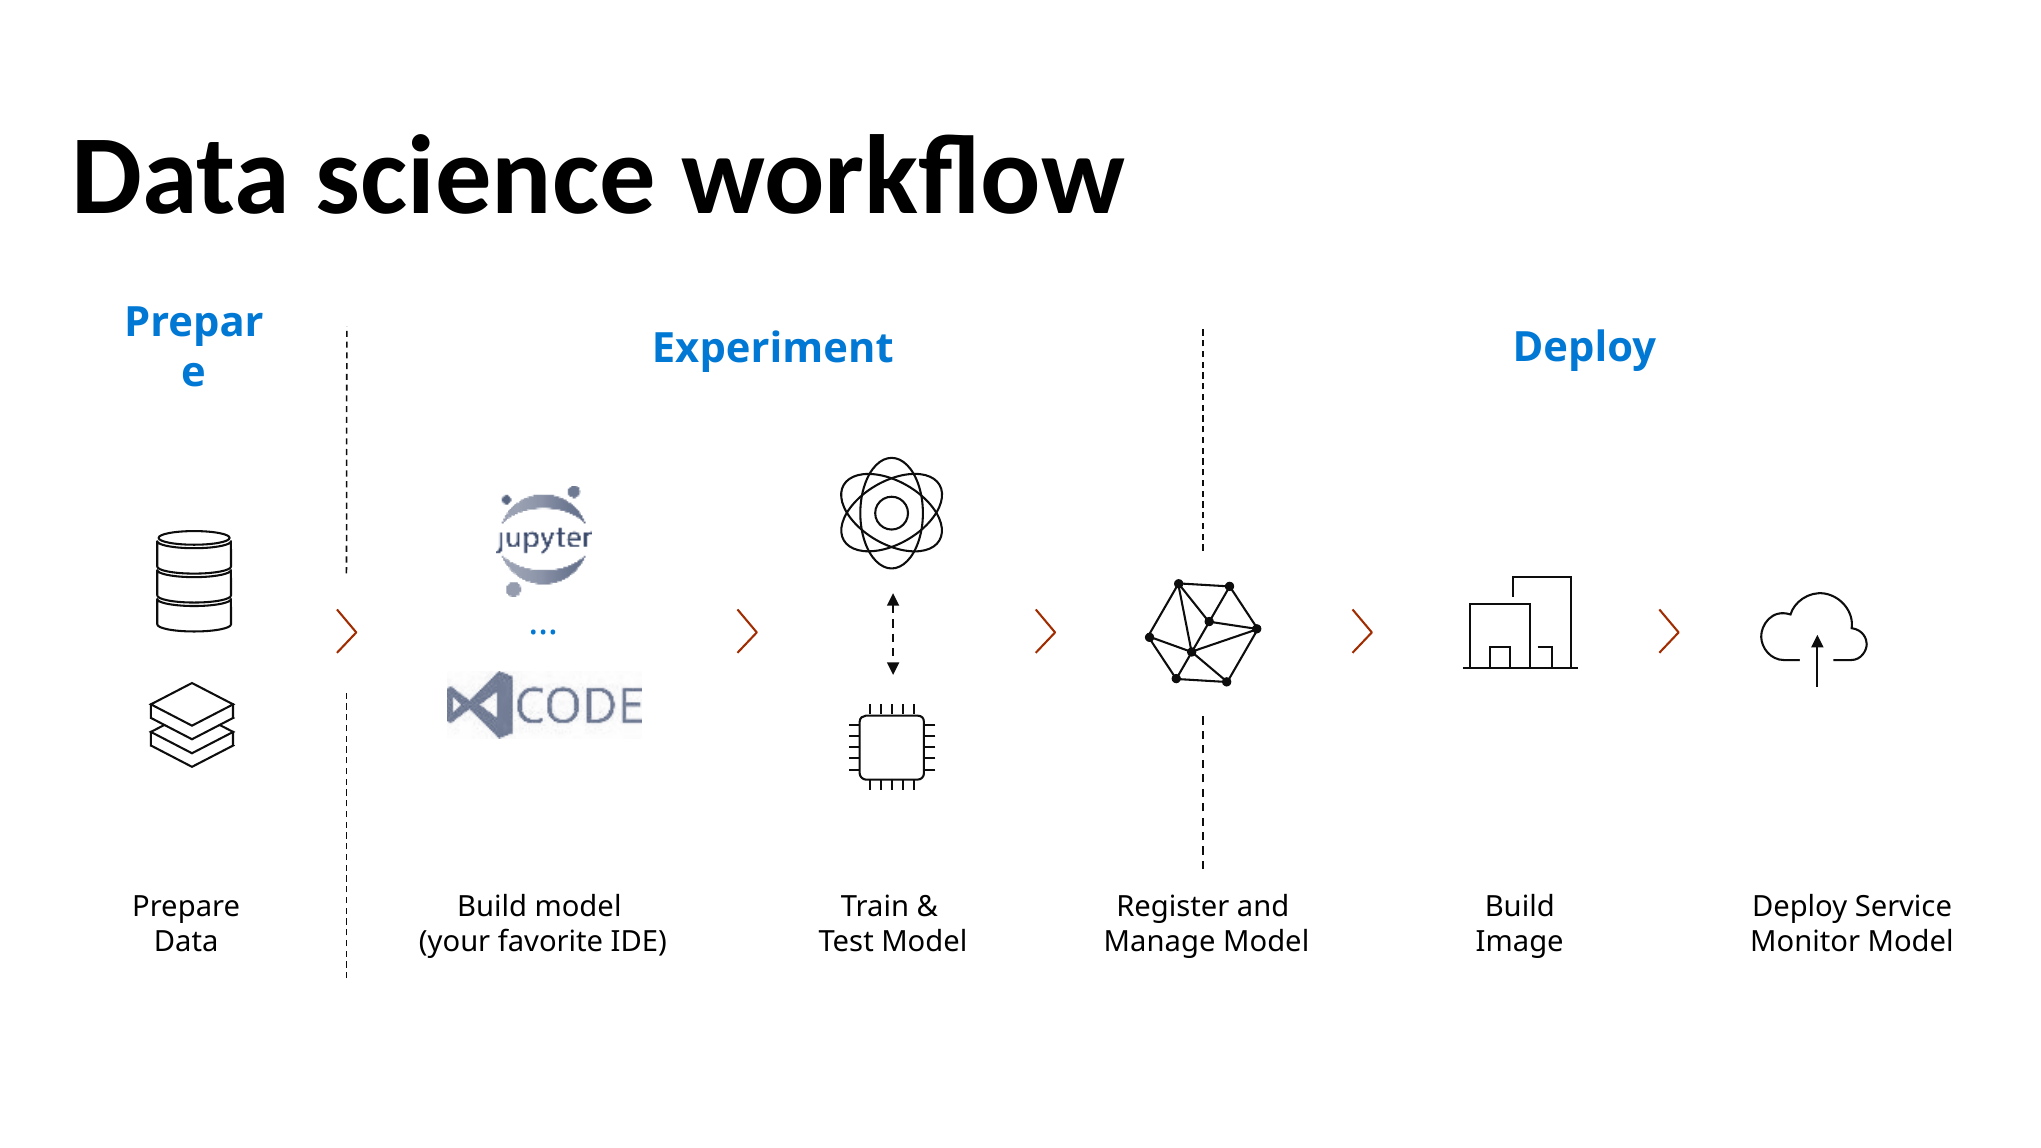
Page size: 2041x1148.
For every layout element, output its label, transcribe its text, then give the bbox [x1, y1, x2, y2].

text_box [1152, 576, 1260, 693]
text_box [827, 457, 956, 569]
title Data science workflow [71, 73, 1969, 201]
text_box [336, 609, 357, 653]
text_box … [462, 578, 624, 669]
text_box [1659, 609, 1679, 653]
text_box [1352, 609, 1372, 653]
text_box [157, 570, 232, 632]
text_box Train & Test Model [778, 887, 1008, 958]
picture [495, 486, 592, 597]
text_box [1462, 577, 1579, 669]
text_box Prepare [113, 318, 273, 371]
text_box [158, 531, 230, 545]
text_box Register and Manage Model [1069, 887, 1344, 958]
text_box [1035, 609, 1056, 653]
picture [447, 670, 642, 739]
text_box [157, 541, 232, 574]
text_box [1760, 592, 1867, 688]
text_box Build Image [1447, 887, 1592, 958]
text_box Experiment [339, 320, 1206, 372]
text_box Deploy [1206, 319, 1963, 371]
text_box Build model (your favorite IDE) [413, 887, 673, 958]
text_box Deploy Service Monitor Model [1735, 887, 1969, 958]
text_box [848, 704, 936, 791]
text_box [150, 682, 234, 768]
text_box Prepare Data [106, 887, 267, 958]
text_box [737, 609, 757, 653]
